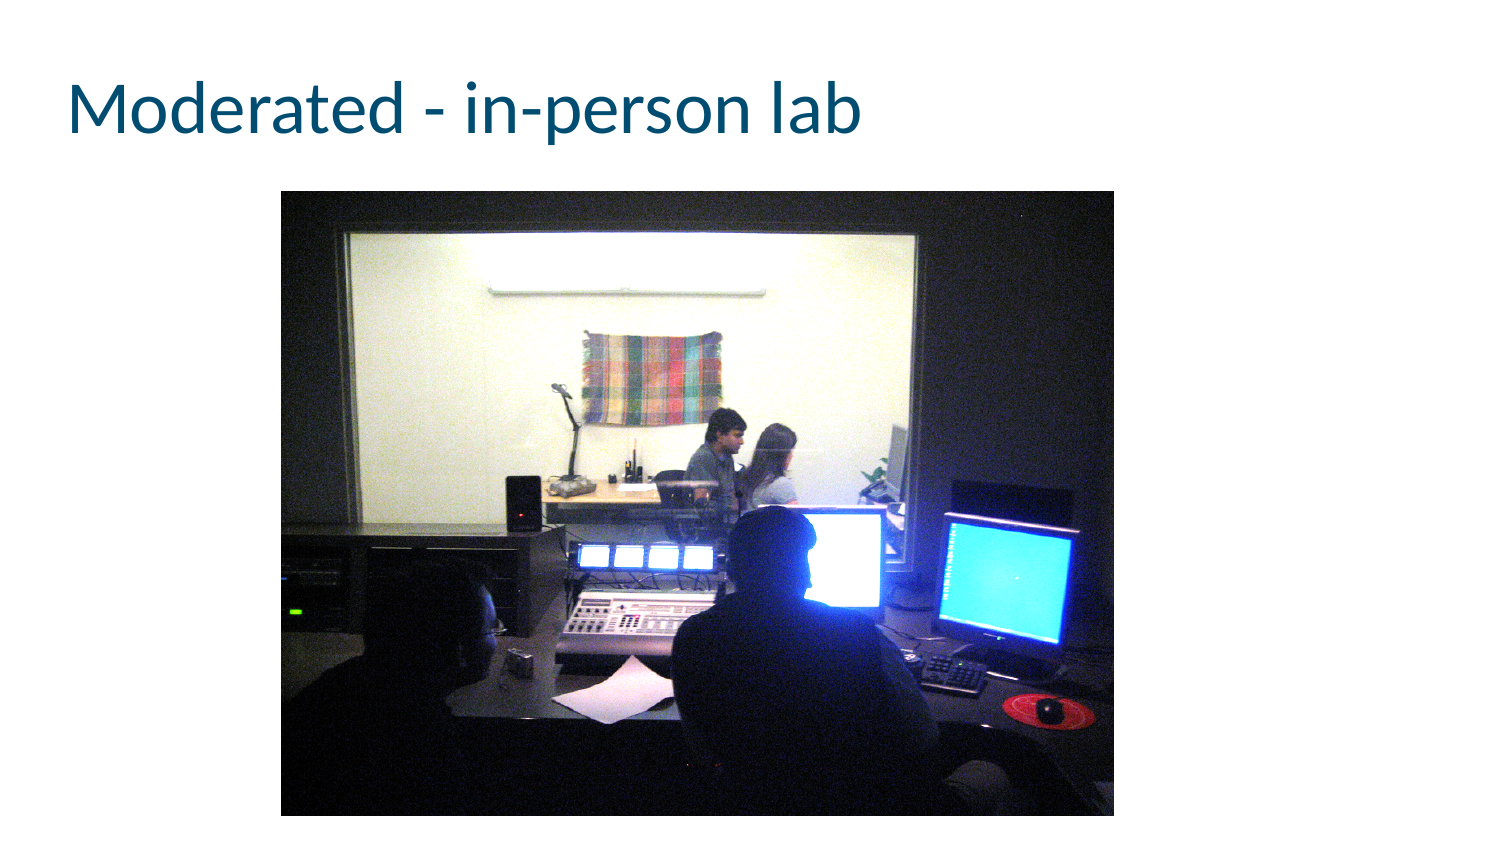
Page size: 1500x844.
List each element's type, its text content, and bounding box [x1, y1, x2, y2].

title Moderated - in-person lab [51, 56, 1344, 151]
picture [281, 191, 1114, 817]
